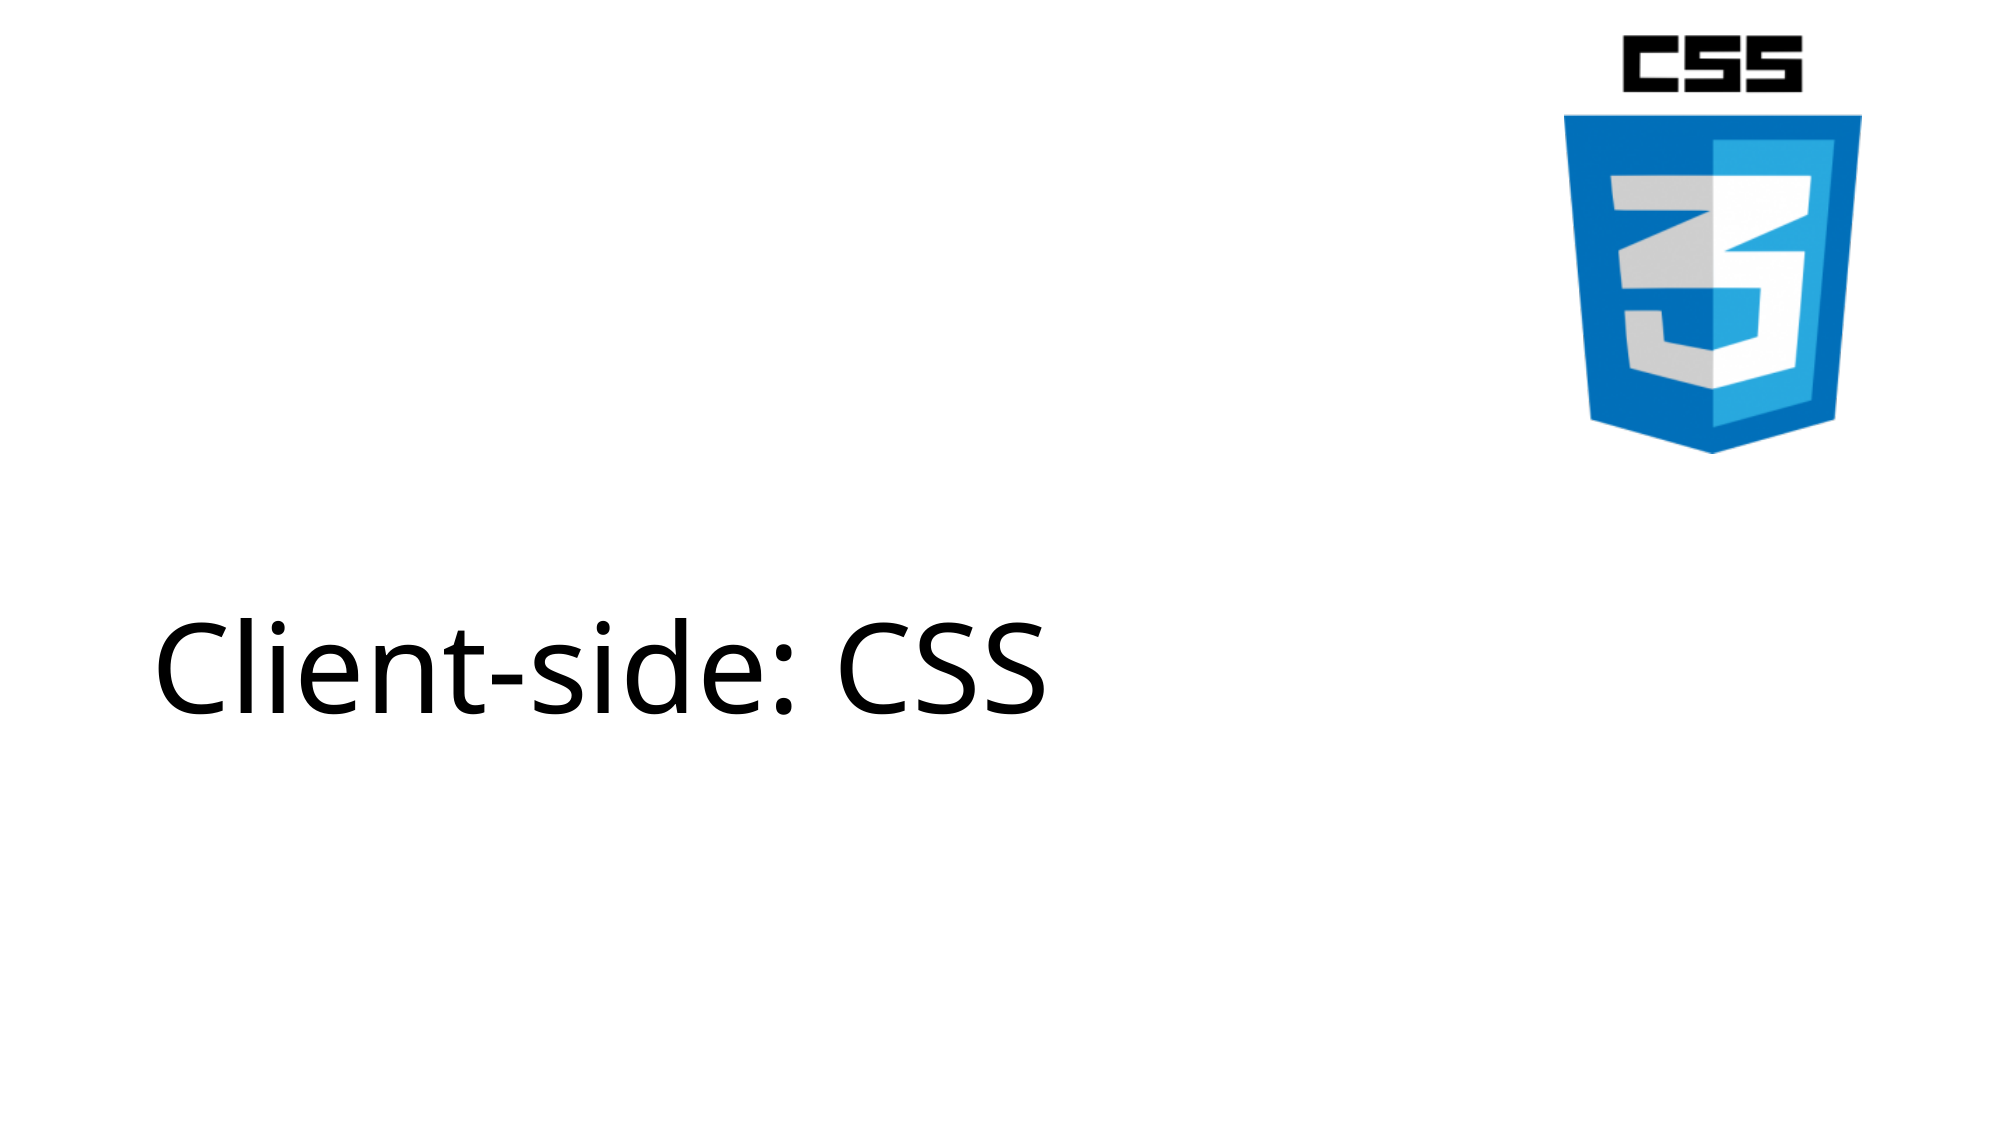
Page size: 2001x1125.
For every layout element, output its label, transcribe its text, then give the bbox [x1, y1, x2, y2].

picture [1564, 35, 1862, 454]
title Client-side: CSS [136, 280, 1862, 749]
